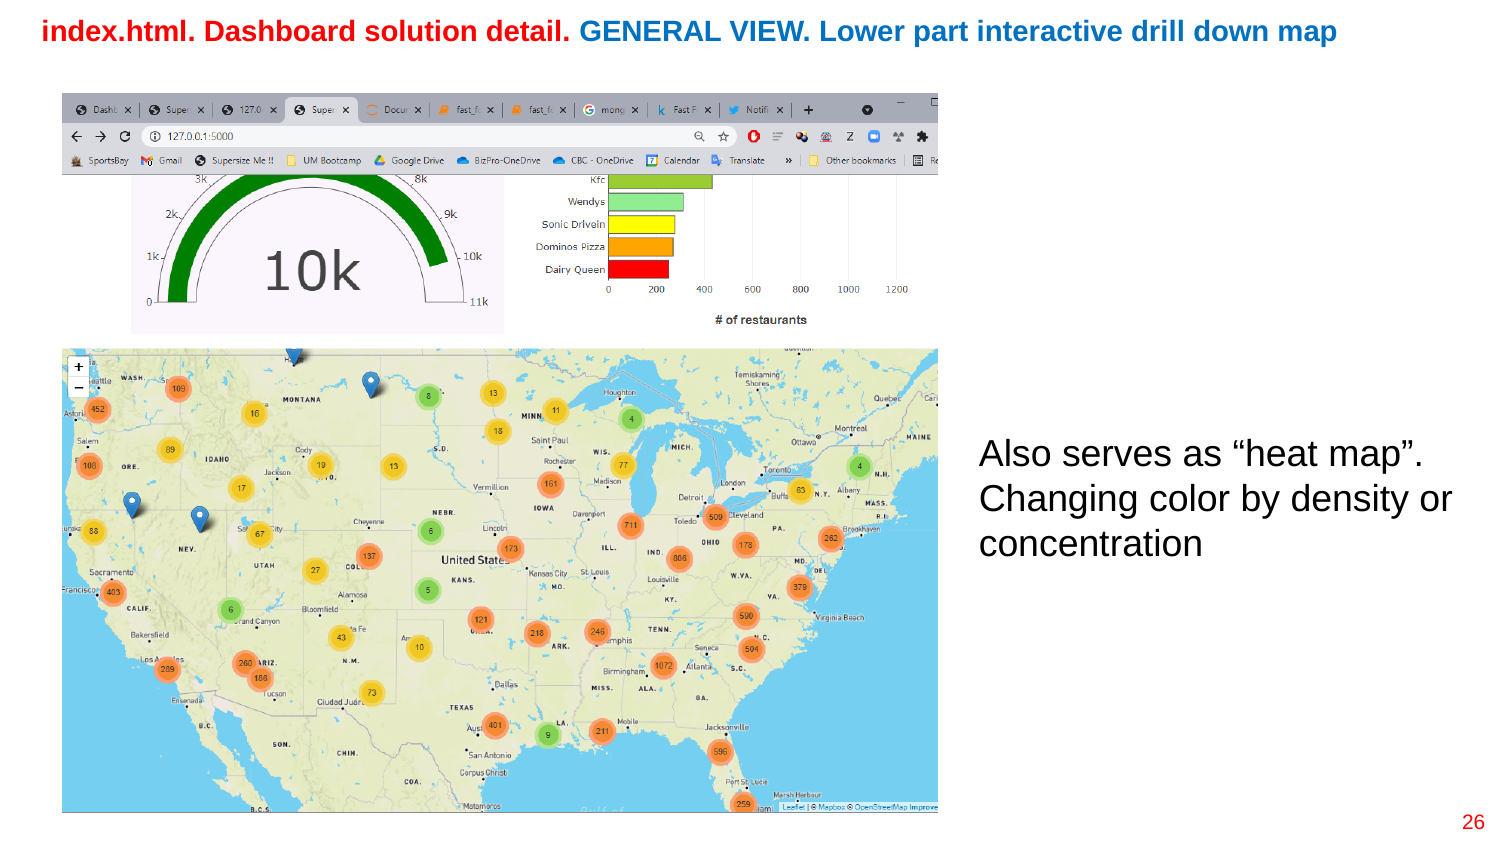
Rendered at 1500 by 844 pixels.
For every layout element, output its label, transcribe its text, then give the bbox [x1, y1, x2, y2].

picture [62, 93, 938, 813]
text_box Also serves as “heat map”. Changing color by density or concentration [963, 421, 1479, 572]
title index.html. Dashboard solution detail. GENERAL VIEW. Lower part interactive drill down map [26, 4, 1374, 59]
slide_number 26 [1149, 798, 1500, 844]
